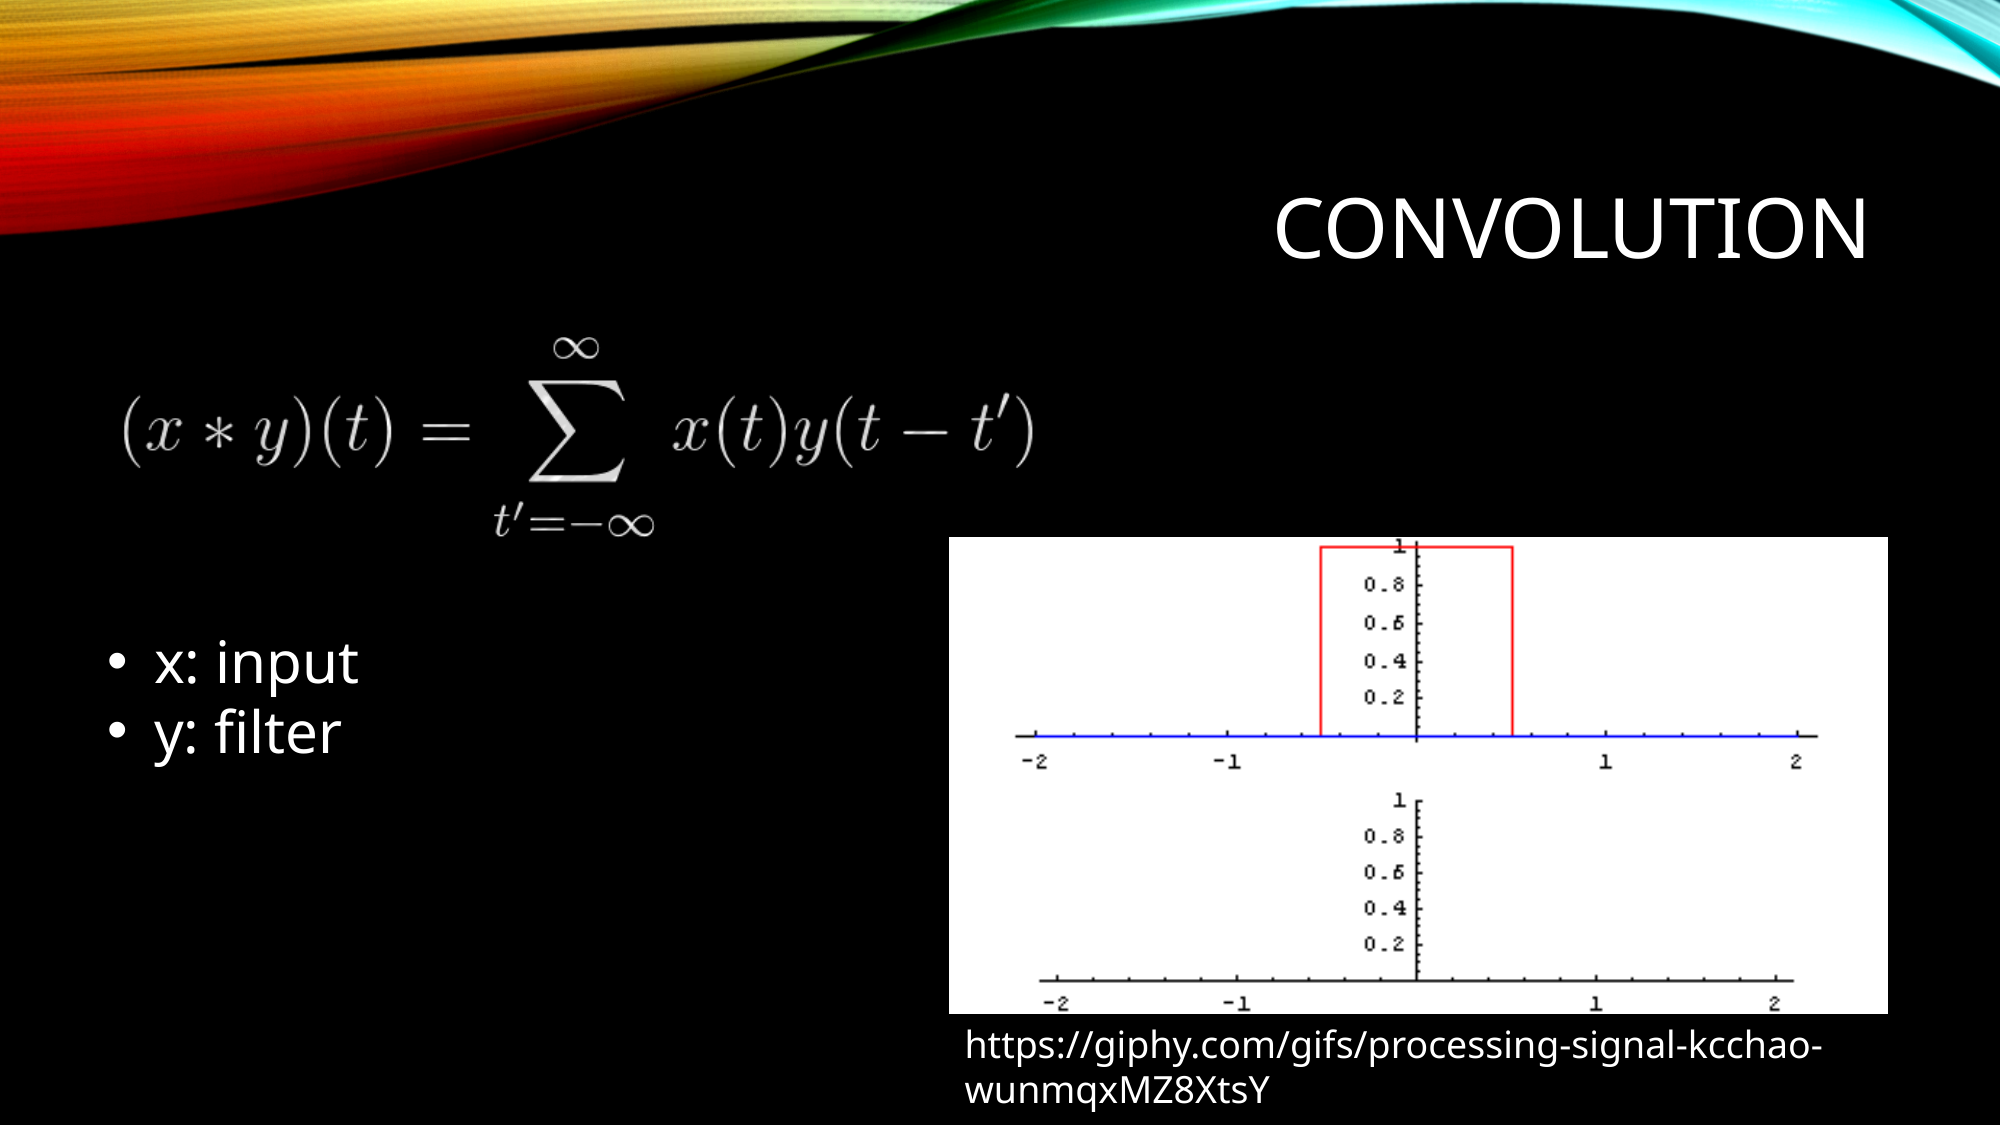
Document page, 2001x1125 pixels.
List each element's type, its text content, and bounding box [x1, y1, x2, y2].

text_box https://giphy.com/gifs/processing-signal-kcchao-wunmqxMZ8XtsY [949, 1013, 1950, 1119]
title convolution [474, 125, 1888, 338]
picture [122, 337, 1888, 1014]
picture [0, 0, 2000, 237]
text_box x: input y: filter [92, 617, 783, 773]
